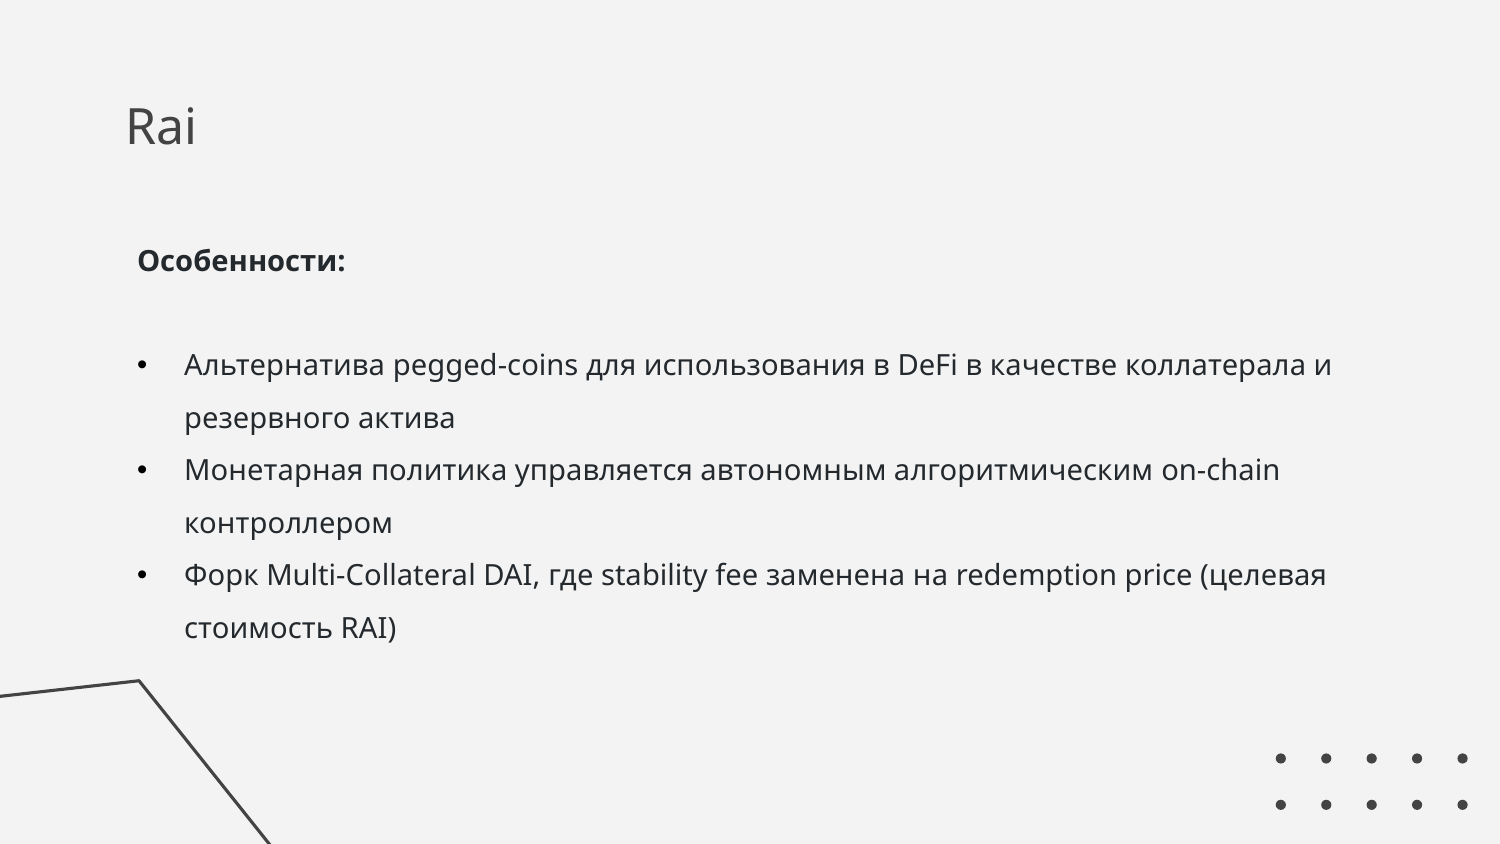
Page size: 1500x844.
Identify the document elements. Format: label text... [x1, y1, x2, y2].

title Rai [110, 80, 1202, 217]
text_box Особенности: Альтернатива pegged-coins для использования в DeFi в качестве коллатерала и резервного актива Монетарная политика управляется автономным алгоритмическим on-chain контроллером Форк Multi-Collateral DAI, где stability fee заменена на redemption price (целевая стоимость RAI) [122, 216, 1415, 652]
